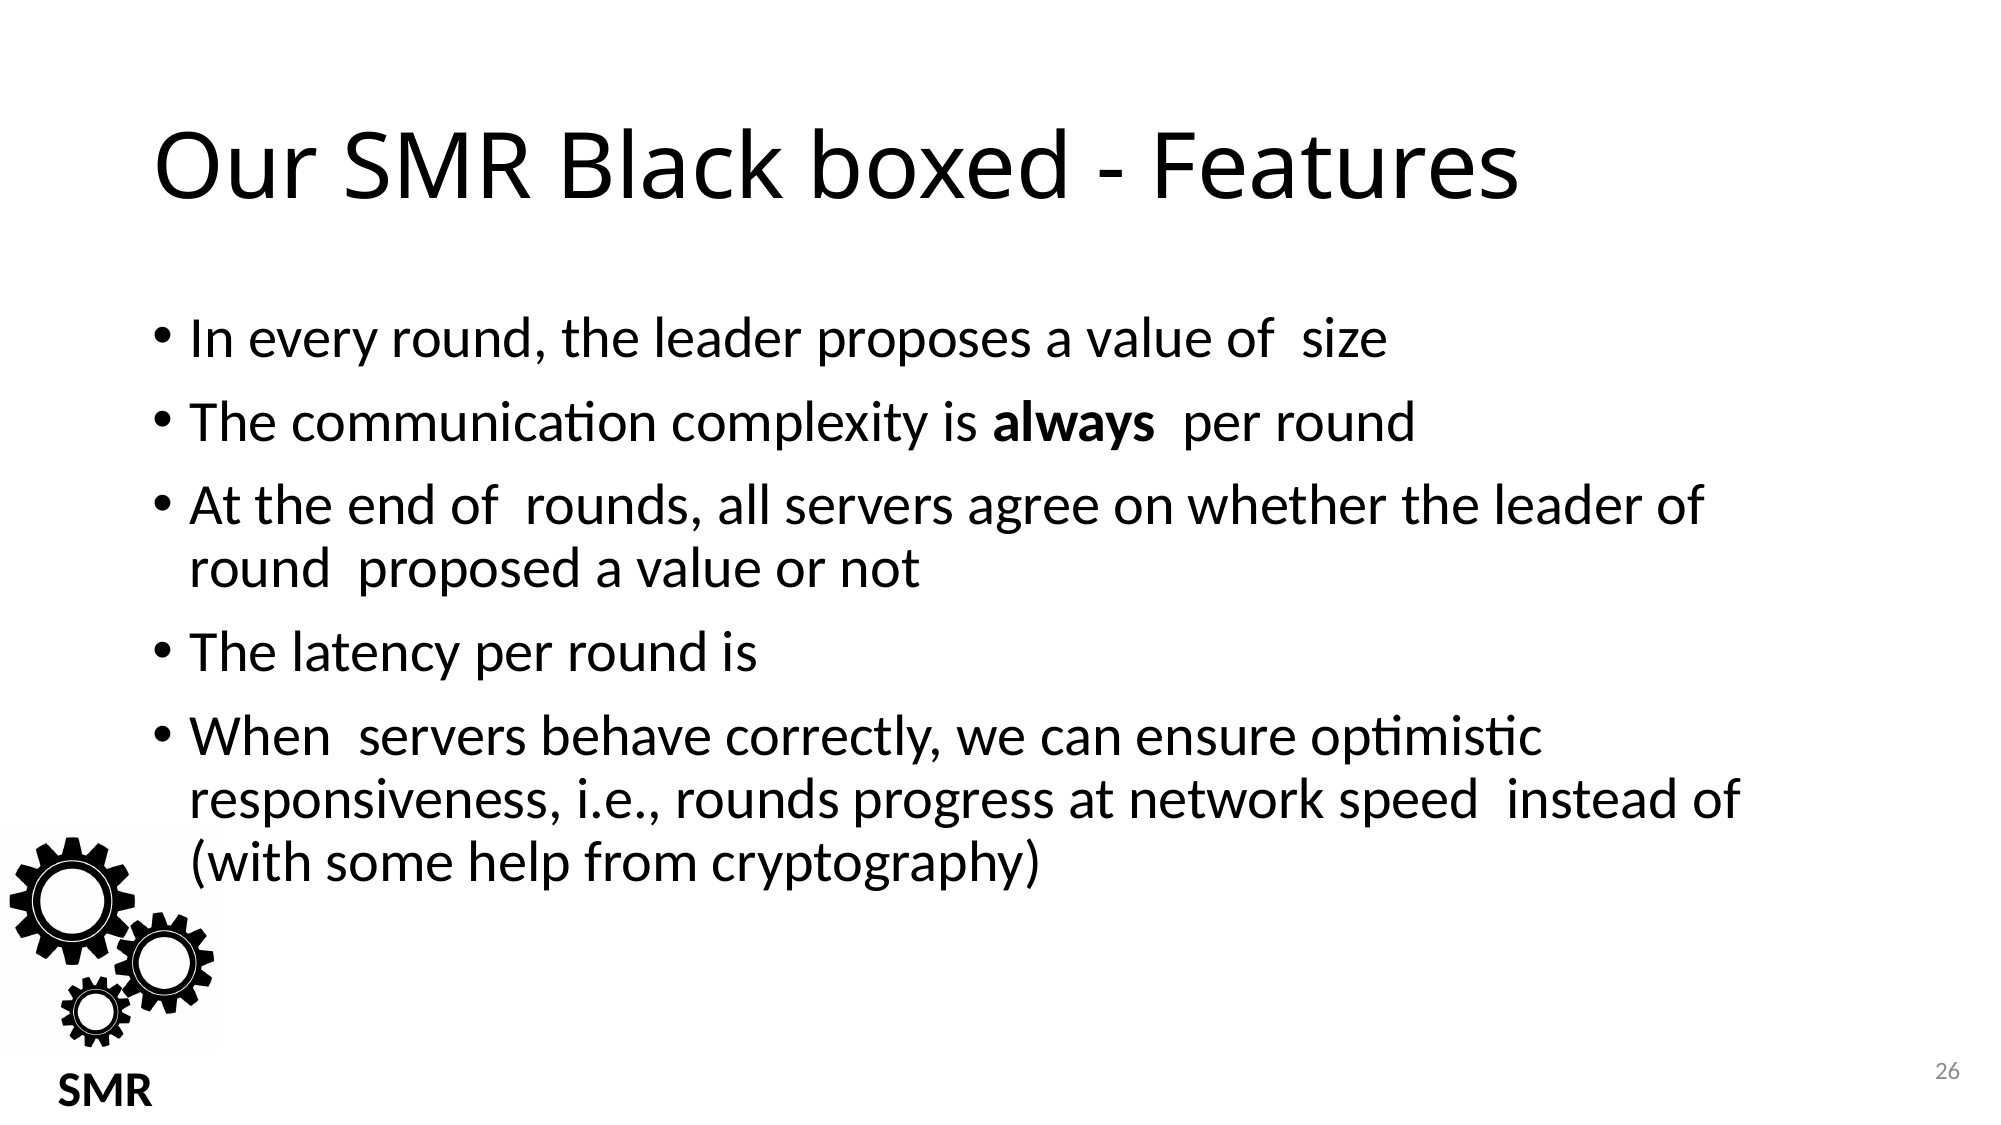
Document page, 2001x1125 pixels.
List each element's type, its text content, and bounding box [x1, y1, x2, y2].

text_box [0, 823, 220, 1125]
title Our SMR Black boxed - Features [137, 59, 1863, 278]
slide_number 26 [1525, 1039, 1976, 1100]
